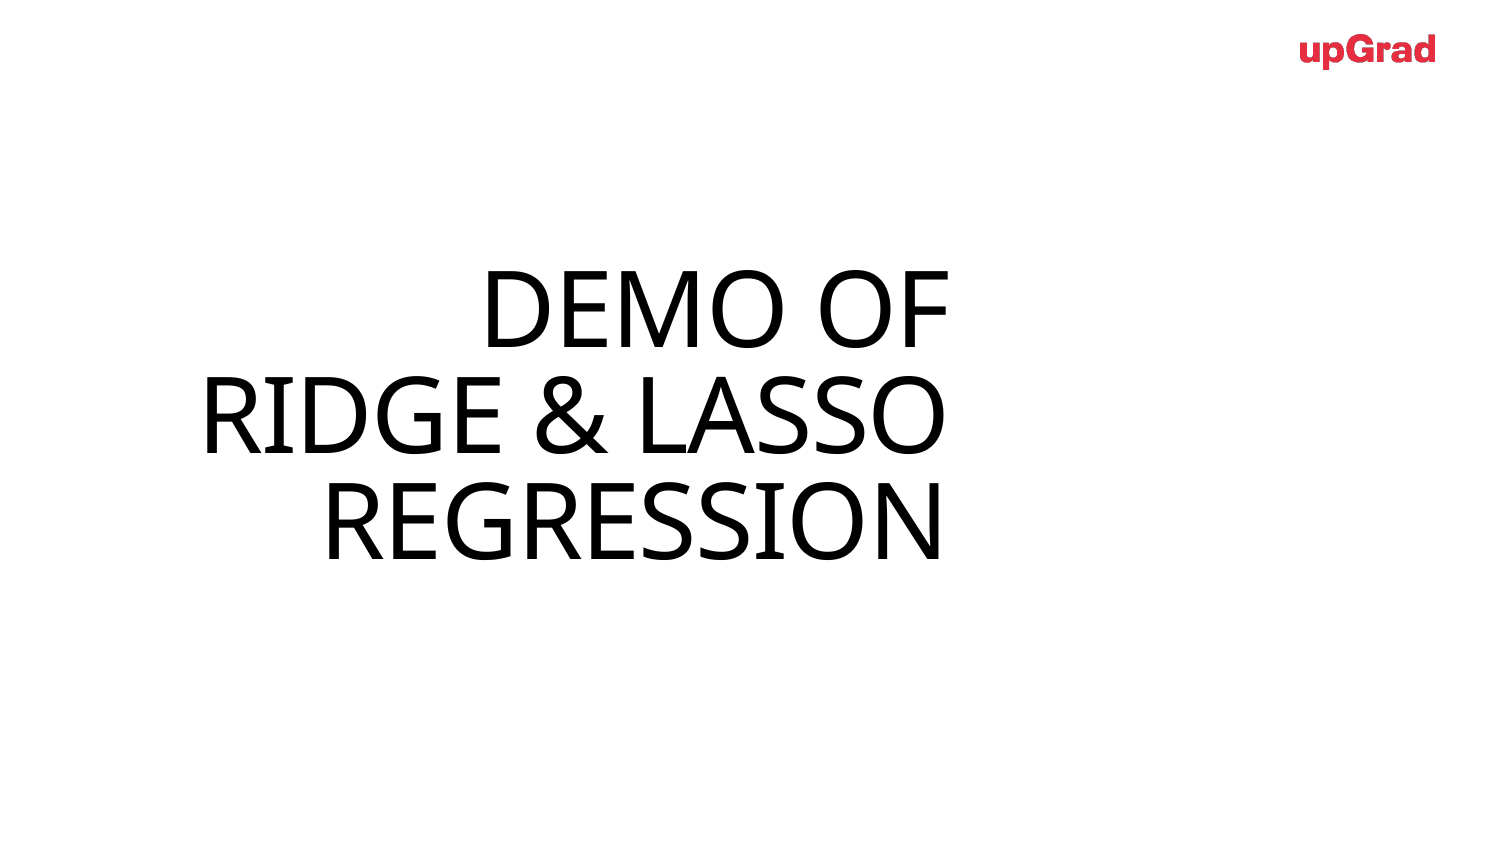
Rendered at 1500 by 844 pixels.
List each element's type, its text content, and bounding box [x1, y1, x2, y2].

picture [1300, 34, 1435, 70]
title Demo of Ridge & Lasso regression [155, 156, 961, 688]
